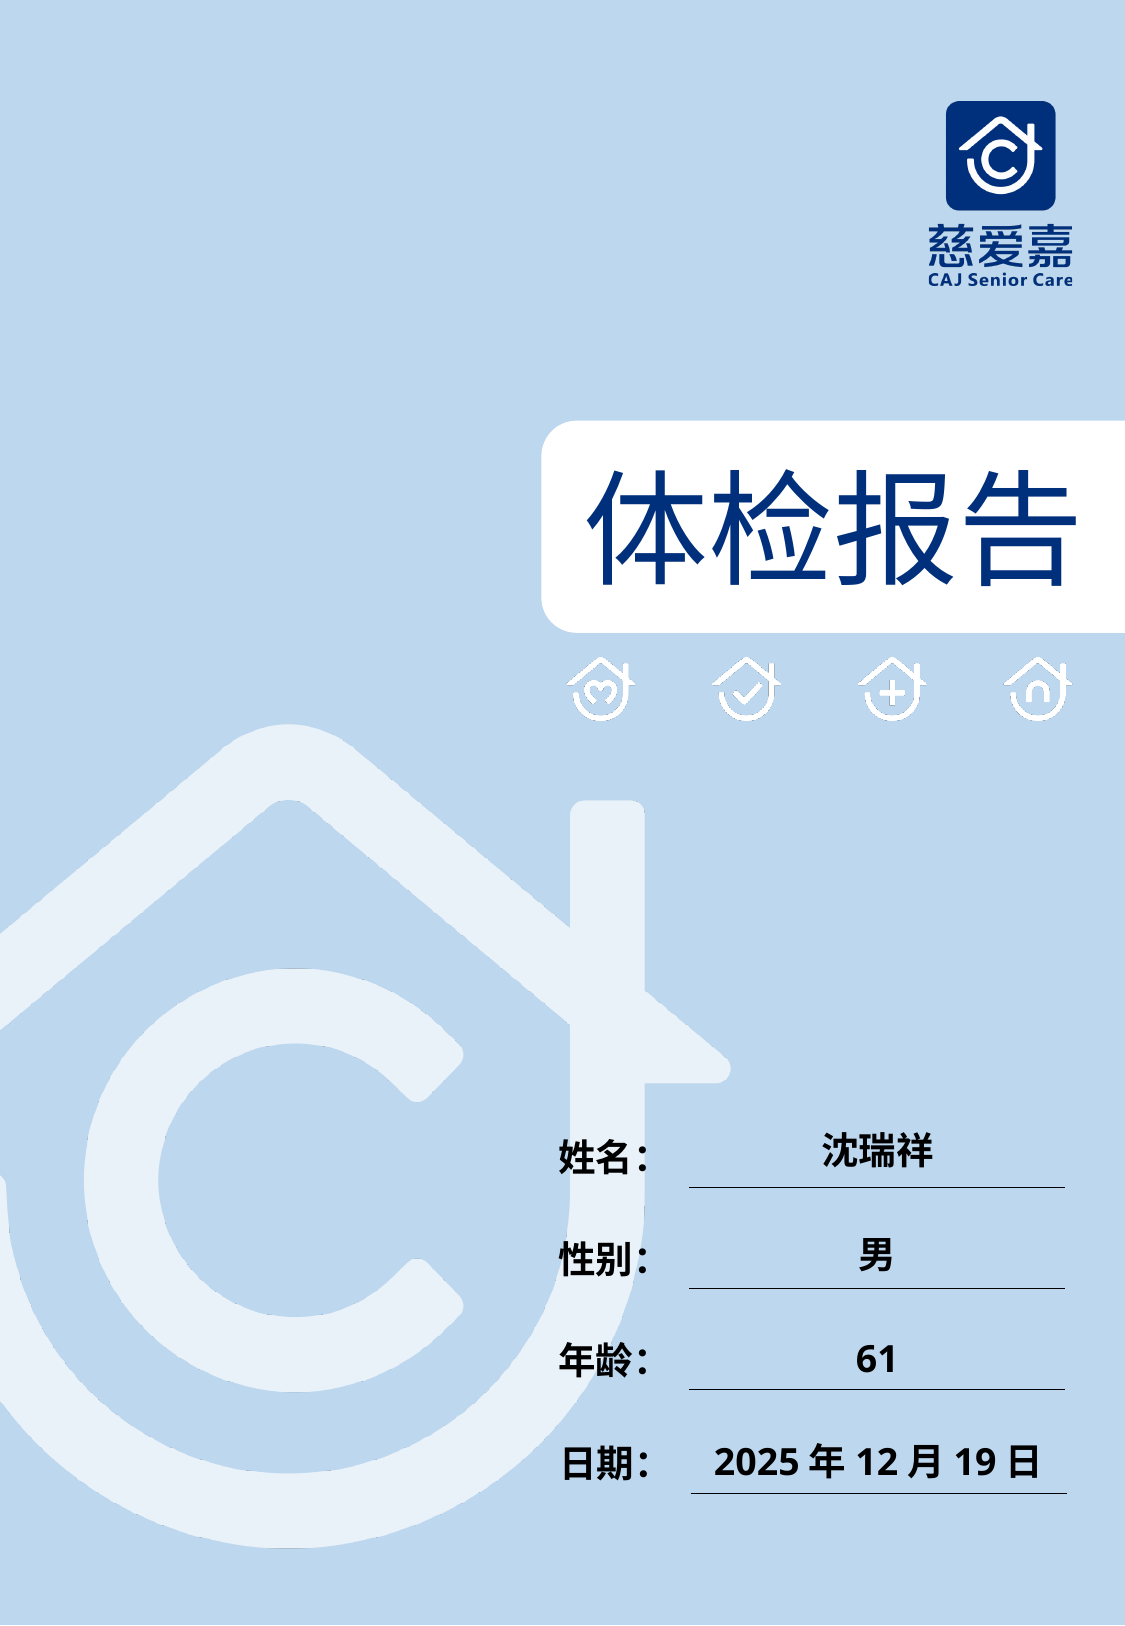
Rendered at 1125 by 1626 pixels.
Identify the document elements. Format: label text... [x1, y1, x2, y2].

list 男 [689, 1216, 1066, 1297]
list 沈瑞祥 [689, 1112, 1066, 1193]
list 2025年12月19日 [690, 1423, 1067, 1504]
picture [0, 590, 1073, 1626]
list 61 [689, 1319, 1066, 1400]
